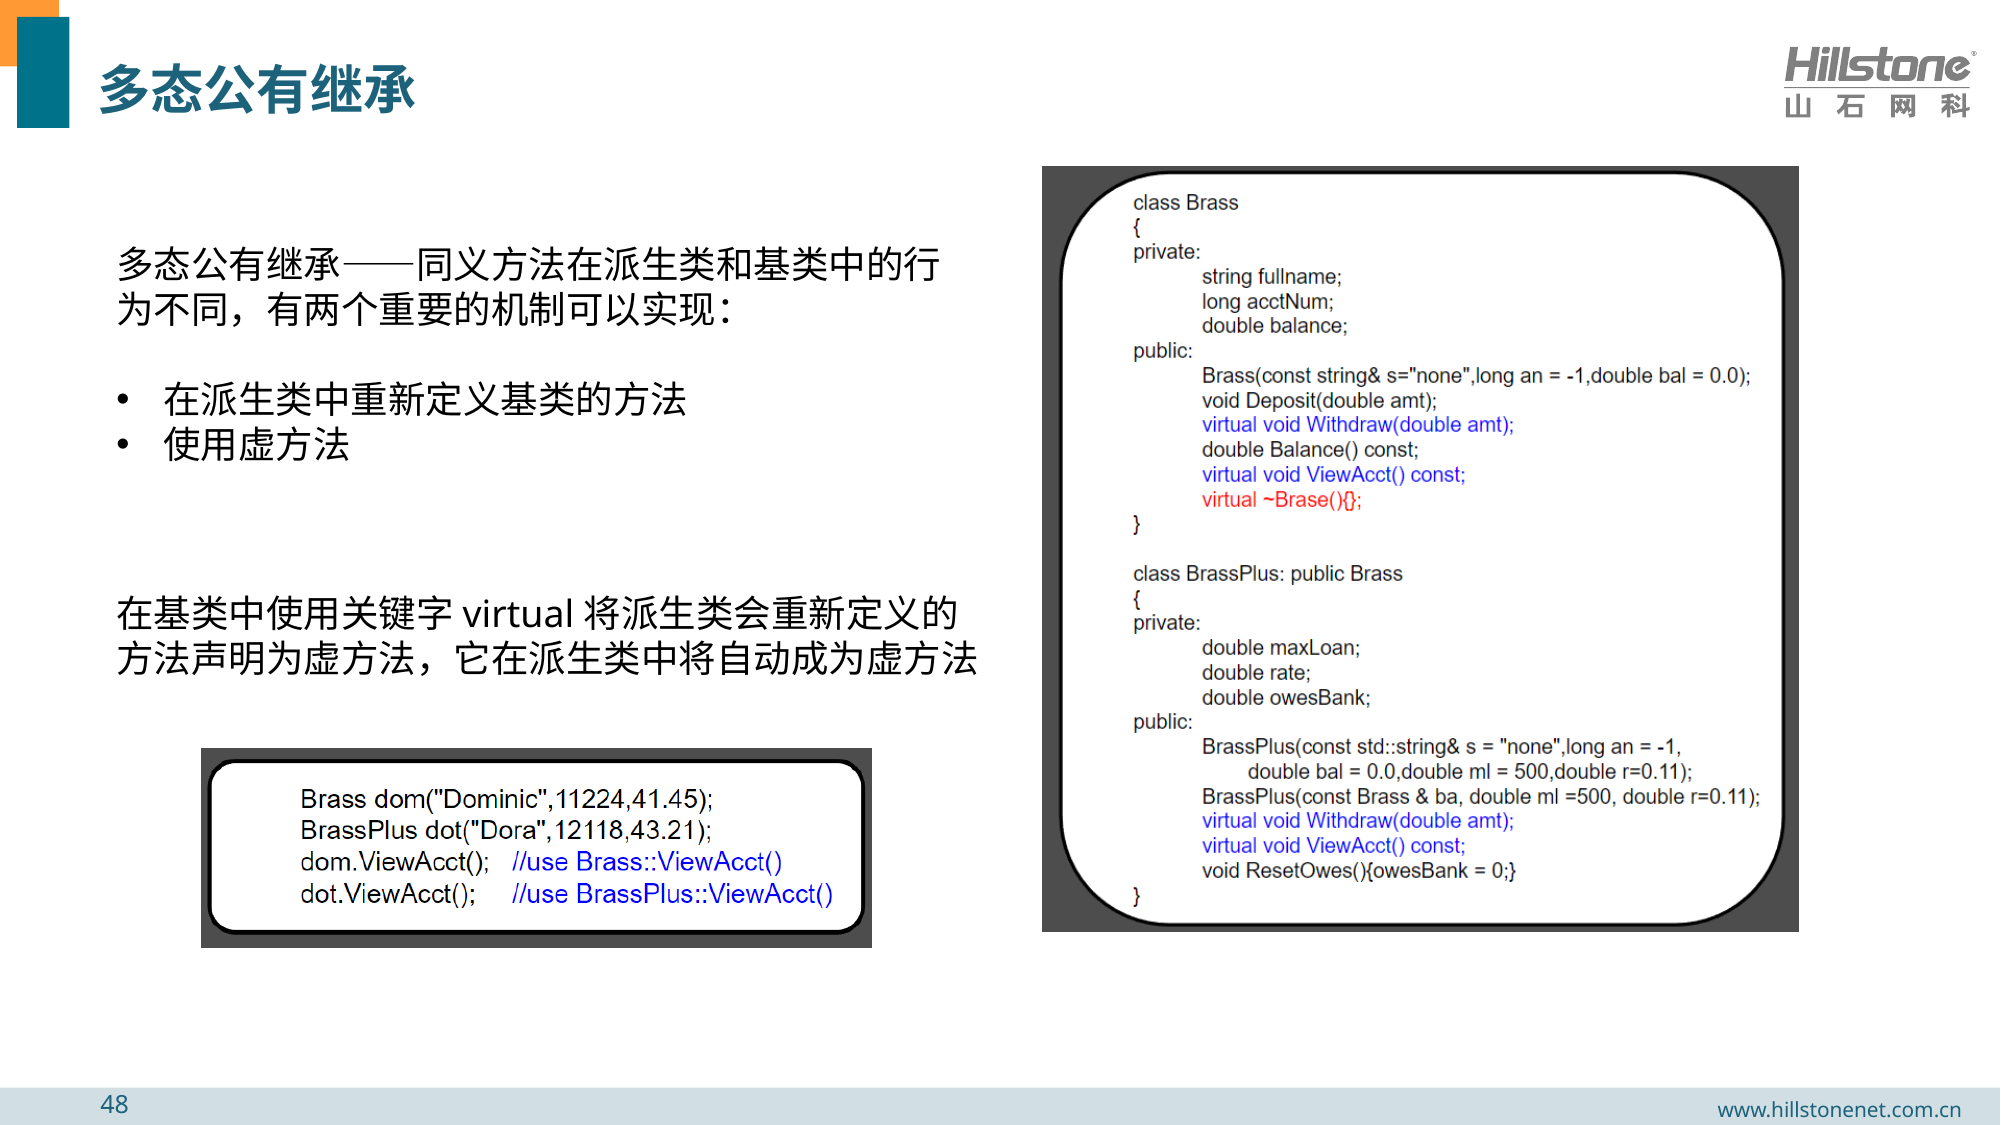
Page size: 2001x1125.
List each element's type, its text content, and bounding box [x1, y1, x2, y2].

text_box 多态公有继承——同义方法在派生类和基类中的行为不同，有两个重要的机制可以实现： 在派生类中重新定义基类的方法 使用虚方法 [101, 233, 988, 519]
title 多态公有继承 [82, 48, 1692, 128]
text_box 在基类中使用关键字virtual将派生类会重新定义的方法声明为虚方法，它在派生类中将自动成为虚方法 [101, 582, 1000, 687]
slide_number 48 [49, 1087, 180, 1125]
picture [200, 748, 872, 948]
picture [1042, 166, 1799, 933]
